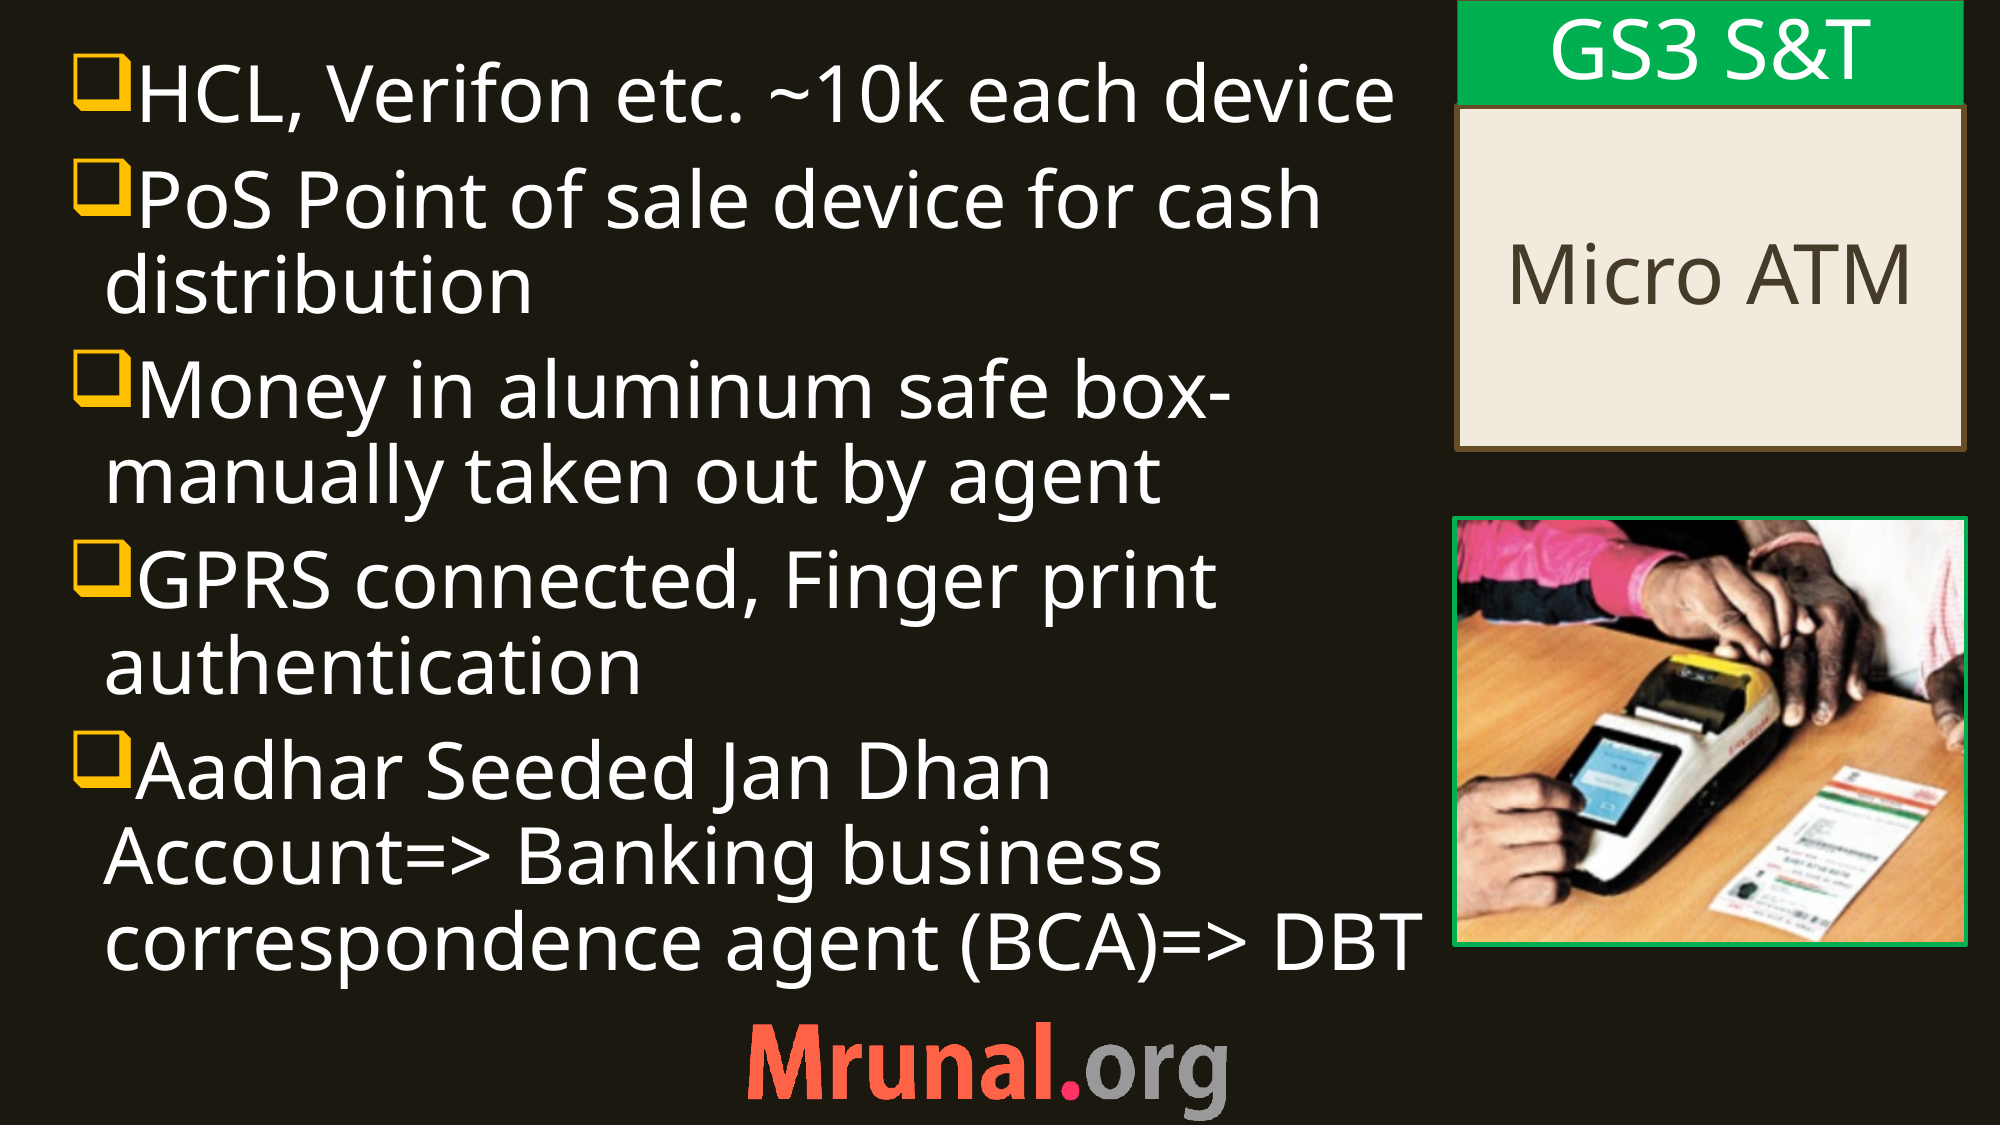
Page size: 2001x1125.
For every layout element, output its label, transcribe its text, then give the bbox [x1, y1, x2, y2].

list GS3 S&T [1457, 0, 1964, 106]
list HCL, Verifon etc. ~10k each device PoS Point of sale device for cash distribution Money in aluminum safe box- manually taken out by agent GPRS connected, Finger print authentication Aadhar Seeded Jan Dhan Account=> Banking business correspondence agent (BCA)=> DBT [52, 47, 1447, 1014]
picture [741, 1014, 1230, 1125]
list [1456, 519, 1964, 943]
title Micro ATM [1454, 103, 1967, 452]
